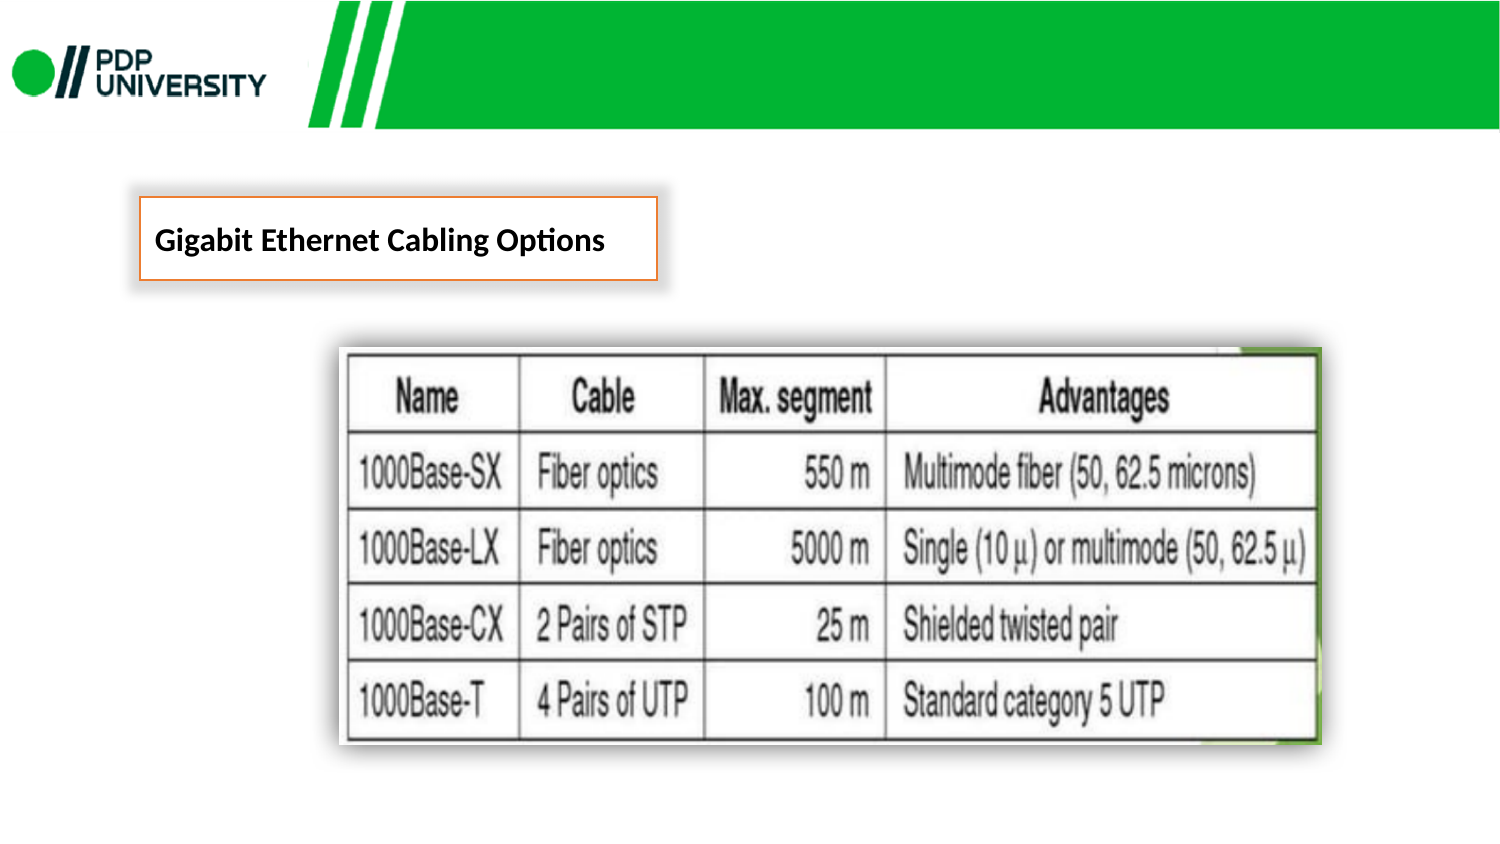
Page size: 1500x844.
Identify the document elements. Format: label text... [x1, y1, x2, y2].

text_box Gigabit Ethernet Cabling Options [139, 196, 658, 281]
picture [339, 347, 1322, 745]
picture [0, 0, 1500, 133]
